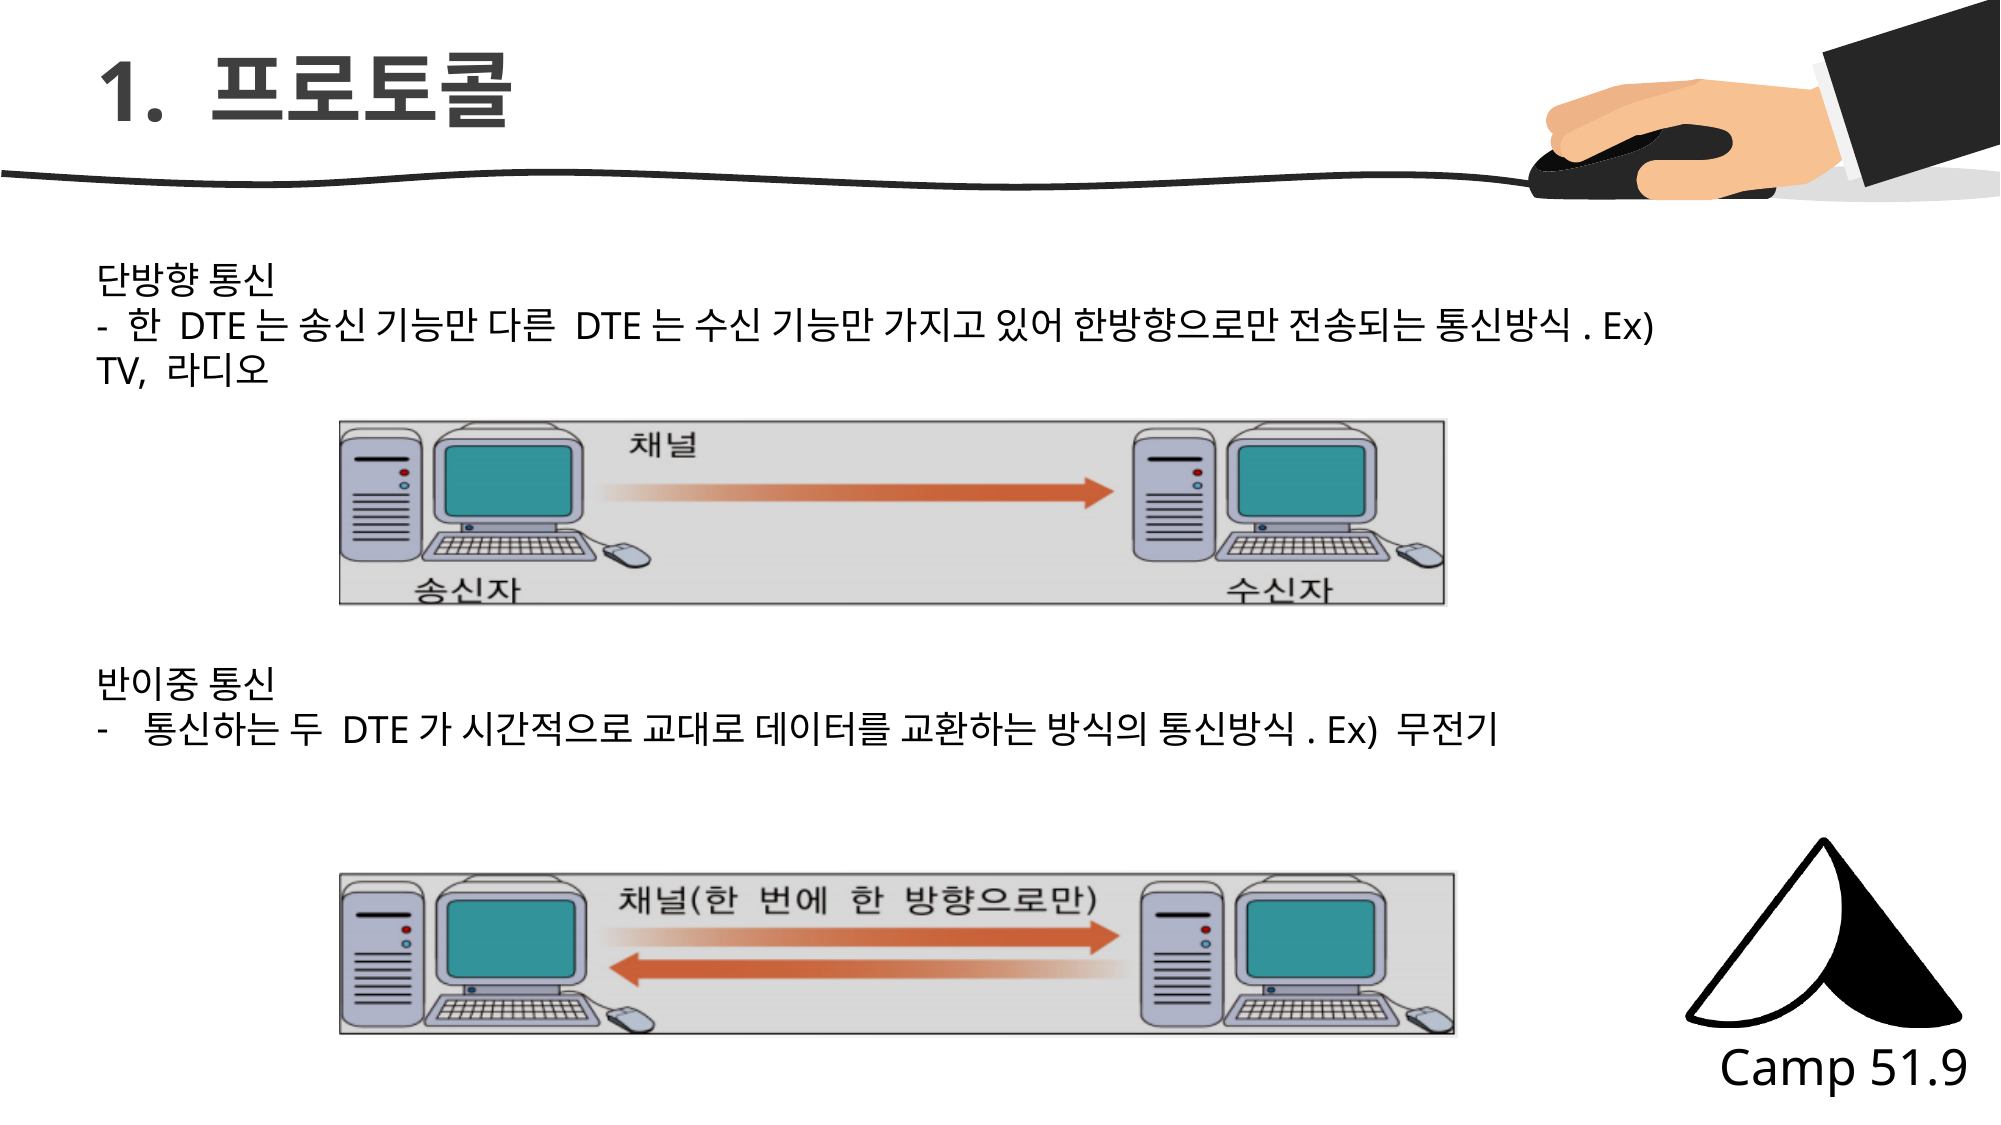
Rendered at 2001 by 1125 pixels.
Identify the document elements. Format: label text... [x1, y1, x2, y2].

text_box 단방향 통신 - 한 DTE는 송신 기능만 다른 DTE는 수신 기능만 가지고 있어 한방향으로만 전송되는 통신방식. Ex) TV, 라디오 [81, 249, 1705, 400]
text_box Camp 51.9 [1705, 1027, 2000, 1103]
text_box [1721, 188, 1777, 199]
text_box [1546, 80, 1687, 133]
text_box [1528, 124, 1732, 200]
text_box [1, 172, 1535, 188]
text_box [1811, 0, 2000, 188]
text_box 반이중 통신 통신하는 두 DTE가 시간적으로 교대로 데이터를 교환하는 방식의 통신방식. Ex) 무전기 [81, 653, 1705, 759]
text_box [1560, 79, 1806, 201]
text_box [1534, 130, 1662, 171]
text_box [1550, 78, 1703, 158]
text_box [1772, 184, 2000, 203]
text_box 1. 프로토콜 [81, 30, 1422, 147]
picture [338, 870, 1459, 1039]
picture [339, 418, 1448, 607]
picture [1682, 835, 1963, 1029]
